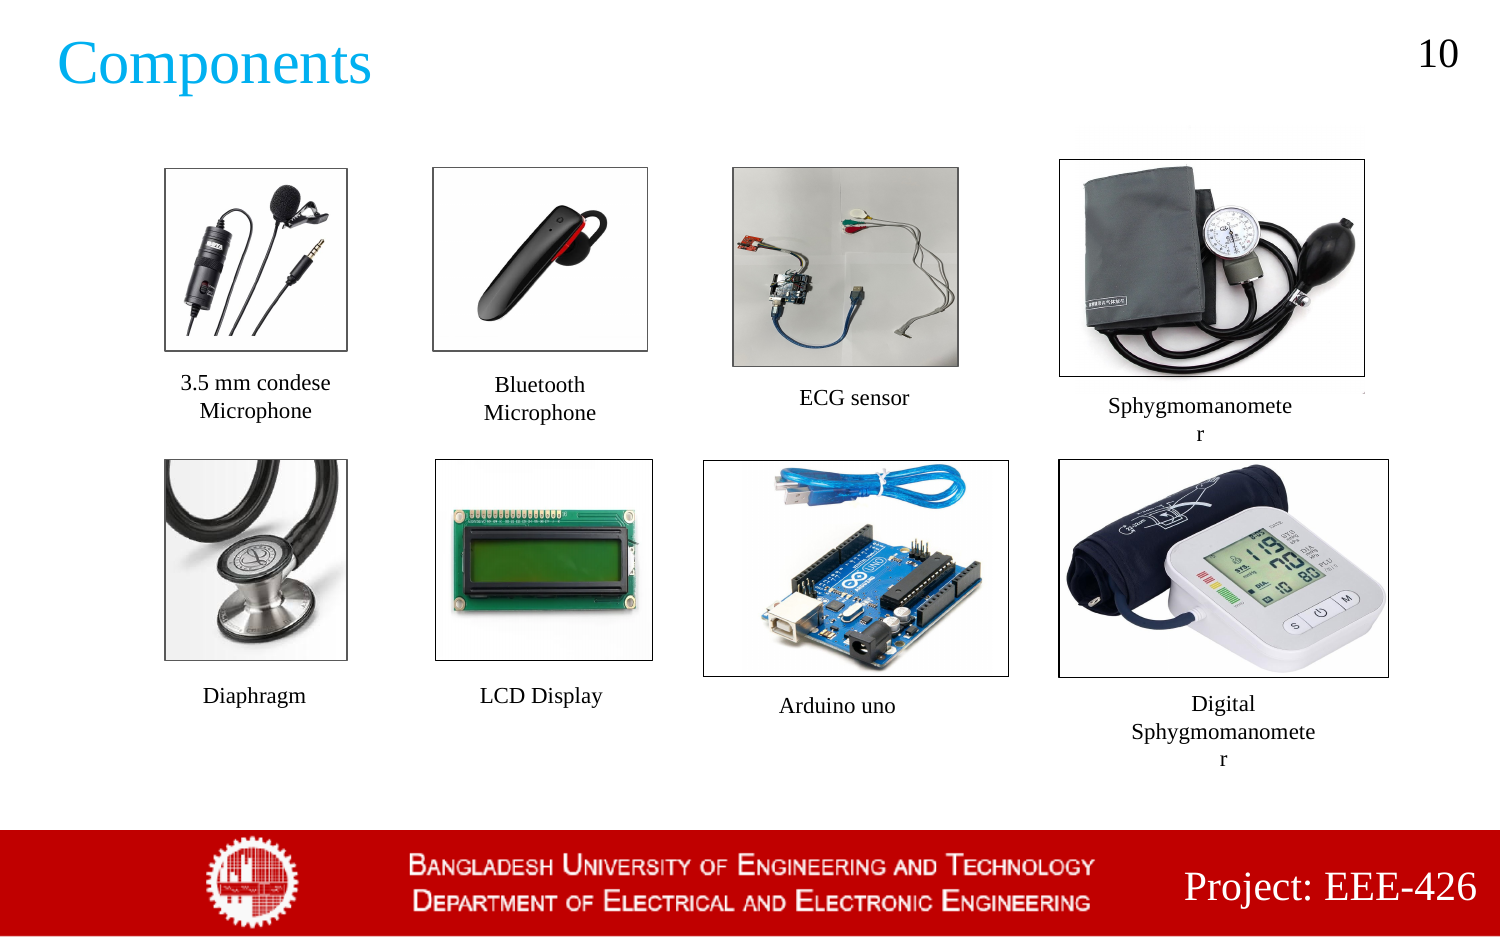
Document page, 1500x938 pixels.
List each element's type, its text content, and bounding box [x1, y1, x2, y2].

picture [435, 459, 652, 661]
picture [433, 168, 647, 351]
text_box 3.5 mm condese Microphone [145, 352, 367, 438]
picture [1075, 125, 1366, 394]
text_box [996, 460, 1009, 677]
text_box [1059, 159, 1070, 377]
text_box Arduino uno [727, 676, 948, 732]
text_box ECG sensor [744, 369, 965, 425]
text_box LCD Display [430, 666, 652, 723]
picture [742, 460, 994, 678]
text_box Components [42, 5, 689, 111]
text_box 10 [1402, 18, 1497, 84]
picture [733, 168, 958, 366]
text_box Sphygmomanometer [1090, 401, 1311, 458]
picture [165, 169, 347, 351]
text_box [703, 460, 740, 677]
picture [165, 459, 347, 661]
text_box Digital Sphygmomanometer [1113, 685, 1334, 814]
picture [0, 830, 1500, 938]
text_box Bluetooth Microphone [433, 359, 647, 440]
text_box Diaphragm [144, 666, 366, 723]
picture [1059, 459, 1388, 678]
